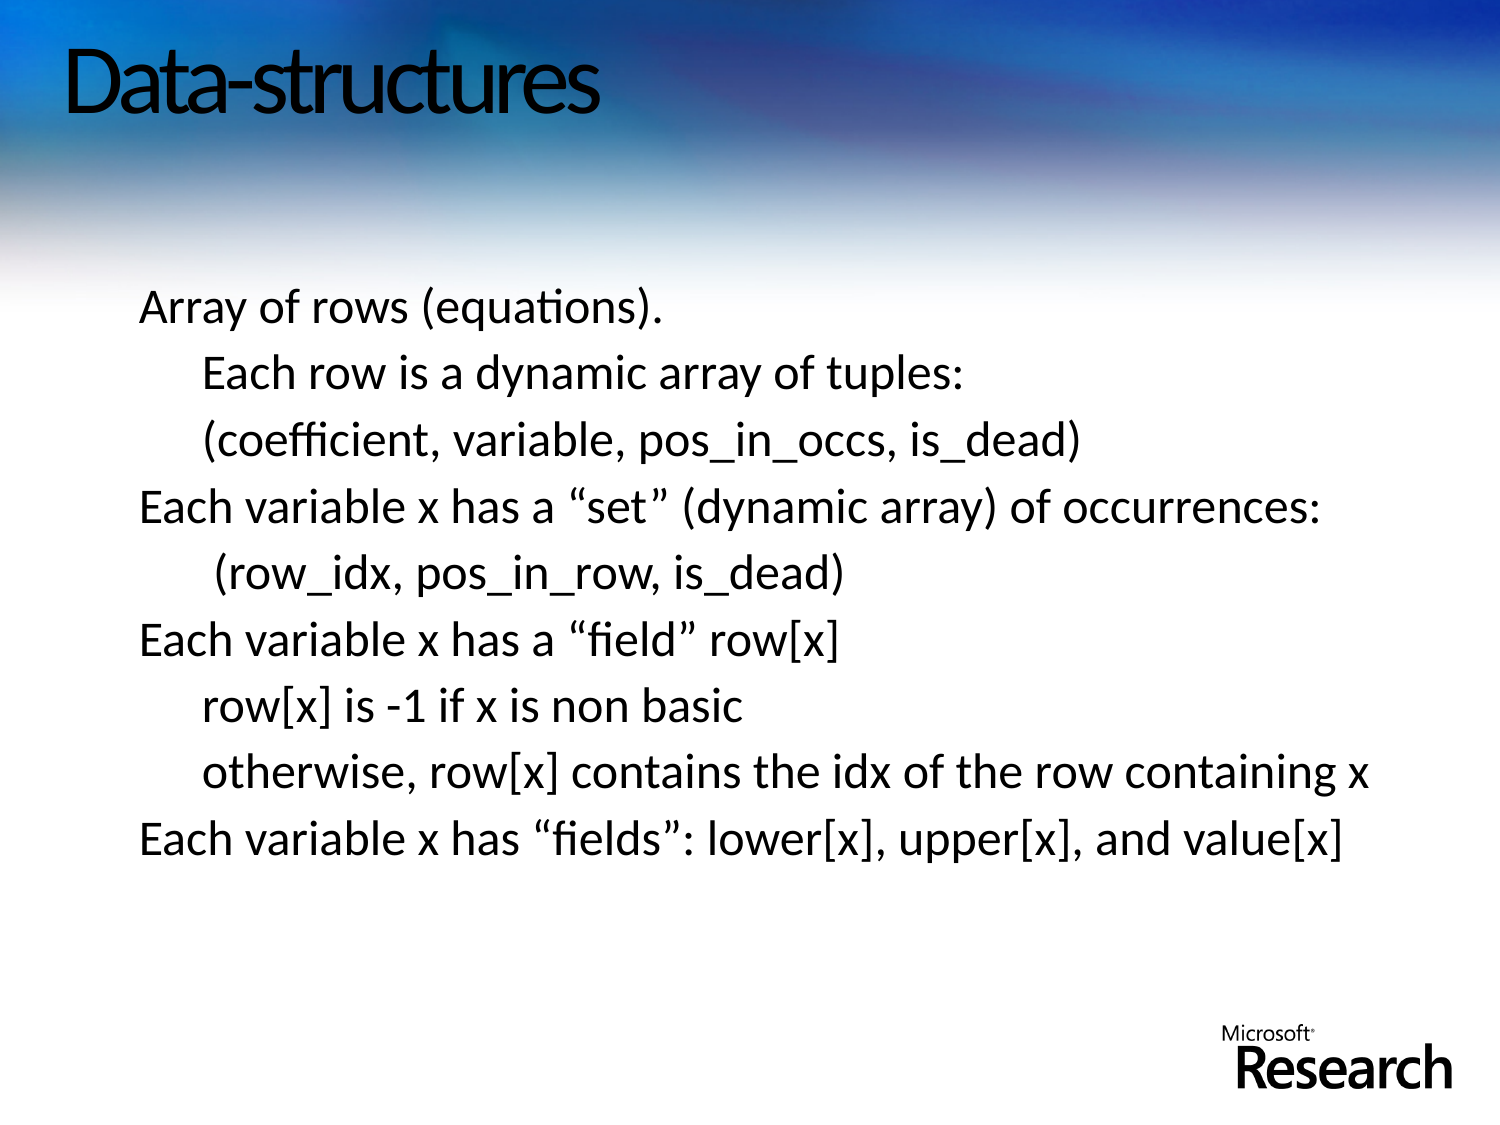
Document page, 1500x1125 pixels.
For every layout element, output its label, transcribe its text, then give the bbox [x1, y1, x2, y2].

picture [0, 0, 1500, 1125]
list Array of rows (equations). Each row is a dynamic array of tuples: (coefficient, variable, pos_in_occs, is_dead) Each variable x has a “set” (dynamic array) of occurrences: (row_idx, pos_in_row, is_dead) Each variable x has a “field” row[x] row[x] is -1 if x is non basic otherwise, row[x] contains the idx of the row containing x Each variable x has “fields”: lower[x], upper[x], and value[x] [138, 280, 1377, 873]
title Data-structures [62, 27, 1438, 138]
